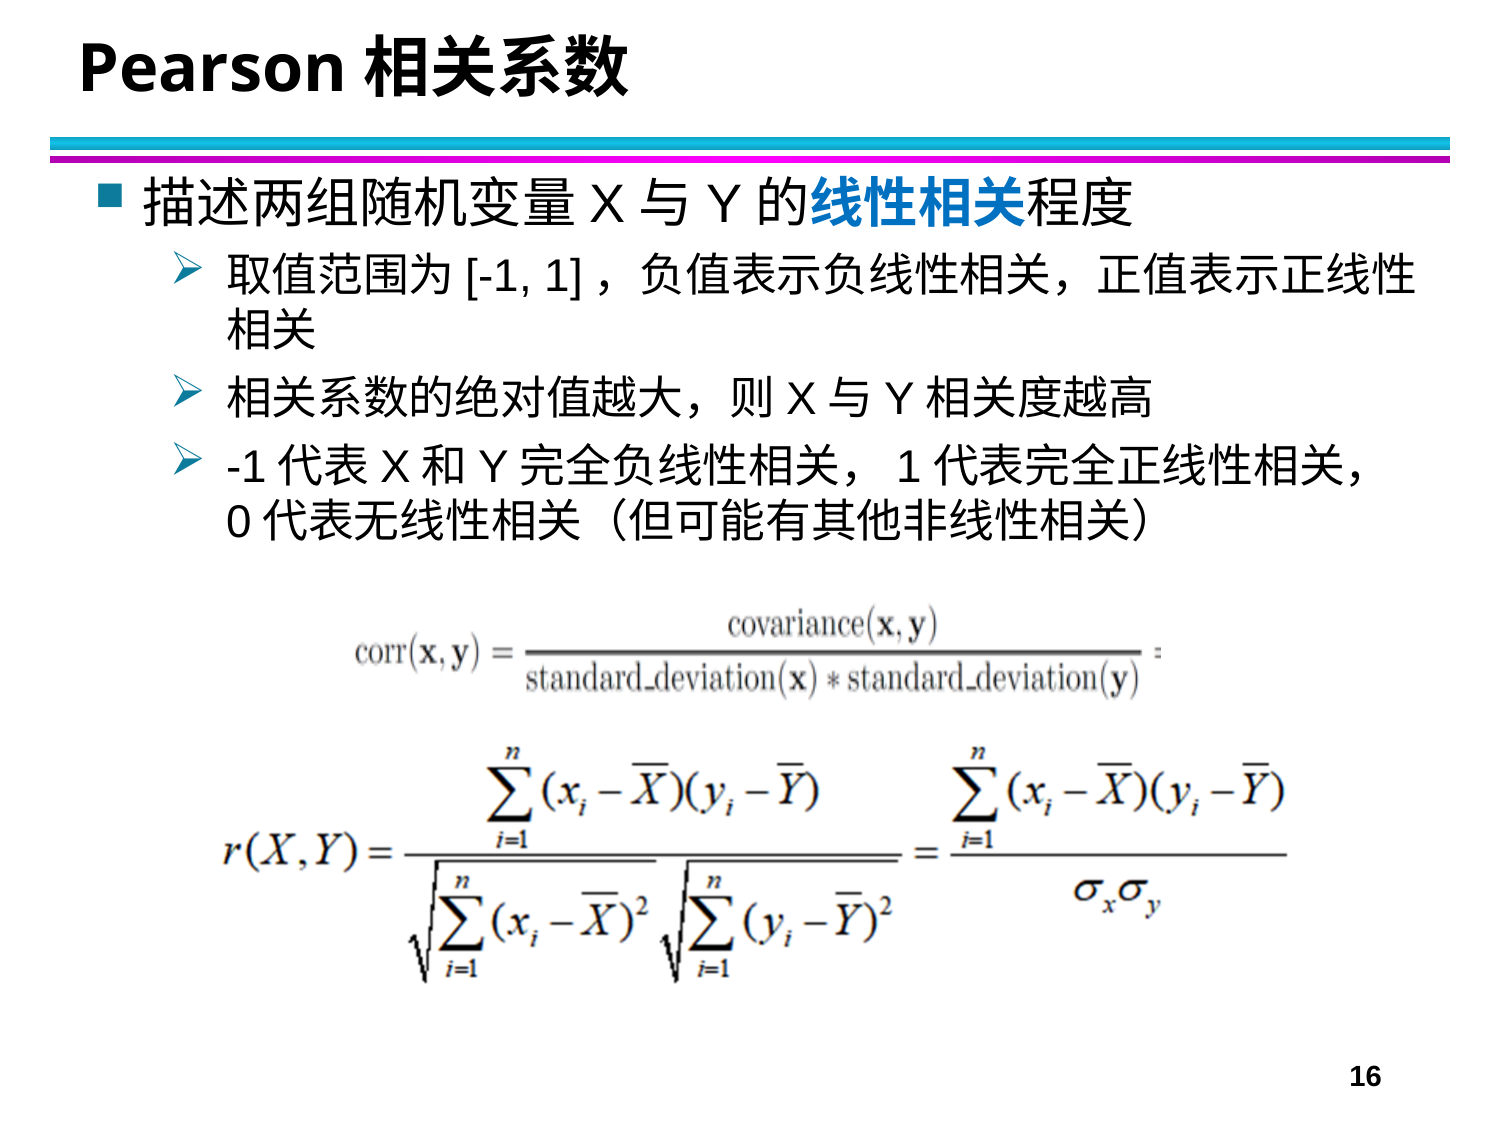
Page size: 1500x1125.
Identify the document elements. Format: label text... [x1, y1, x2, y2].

list 描述两组随机变量X与Y的线性相关程度 取值范围为[-1, 1]，负值表示负线性相关，正值表示正线性相关 相关系数的绝对值越大，则X与Y相关度越高 -1代表X和Y完全负线性相关，1代表完全正线性相关，0代表无线性相关（但可能有其他非线性相关） [79, 160, 1439, 1038]
picture [217, 598, 1295, 989]
title Pearson相关系数 [62, 24, 1421, 113]
